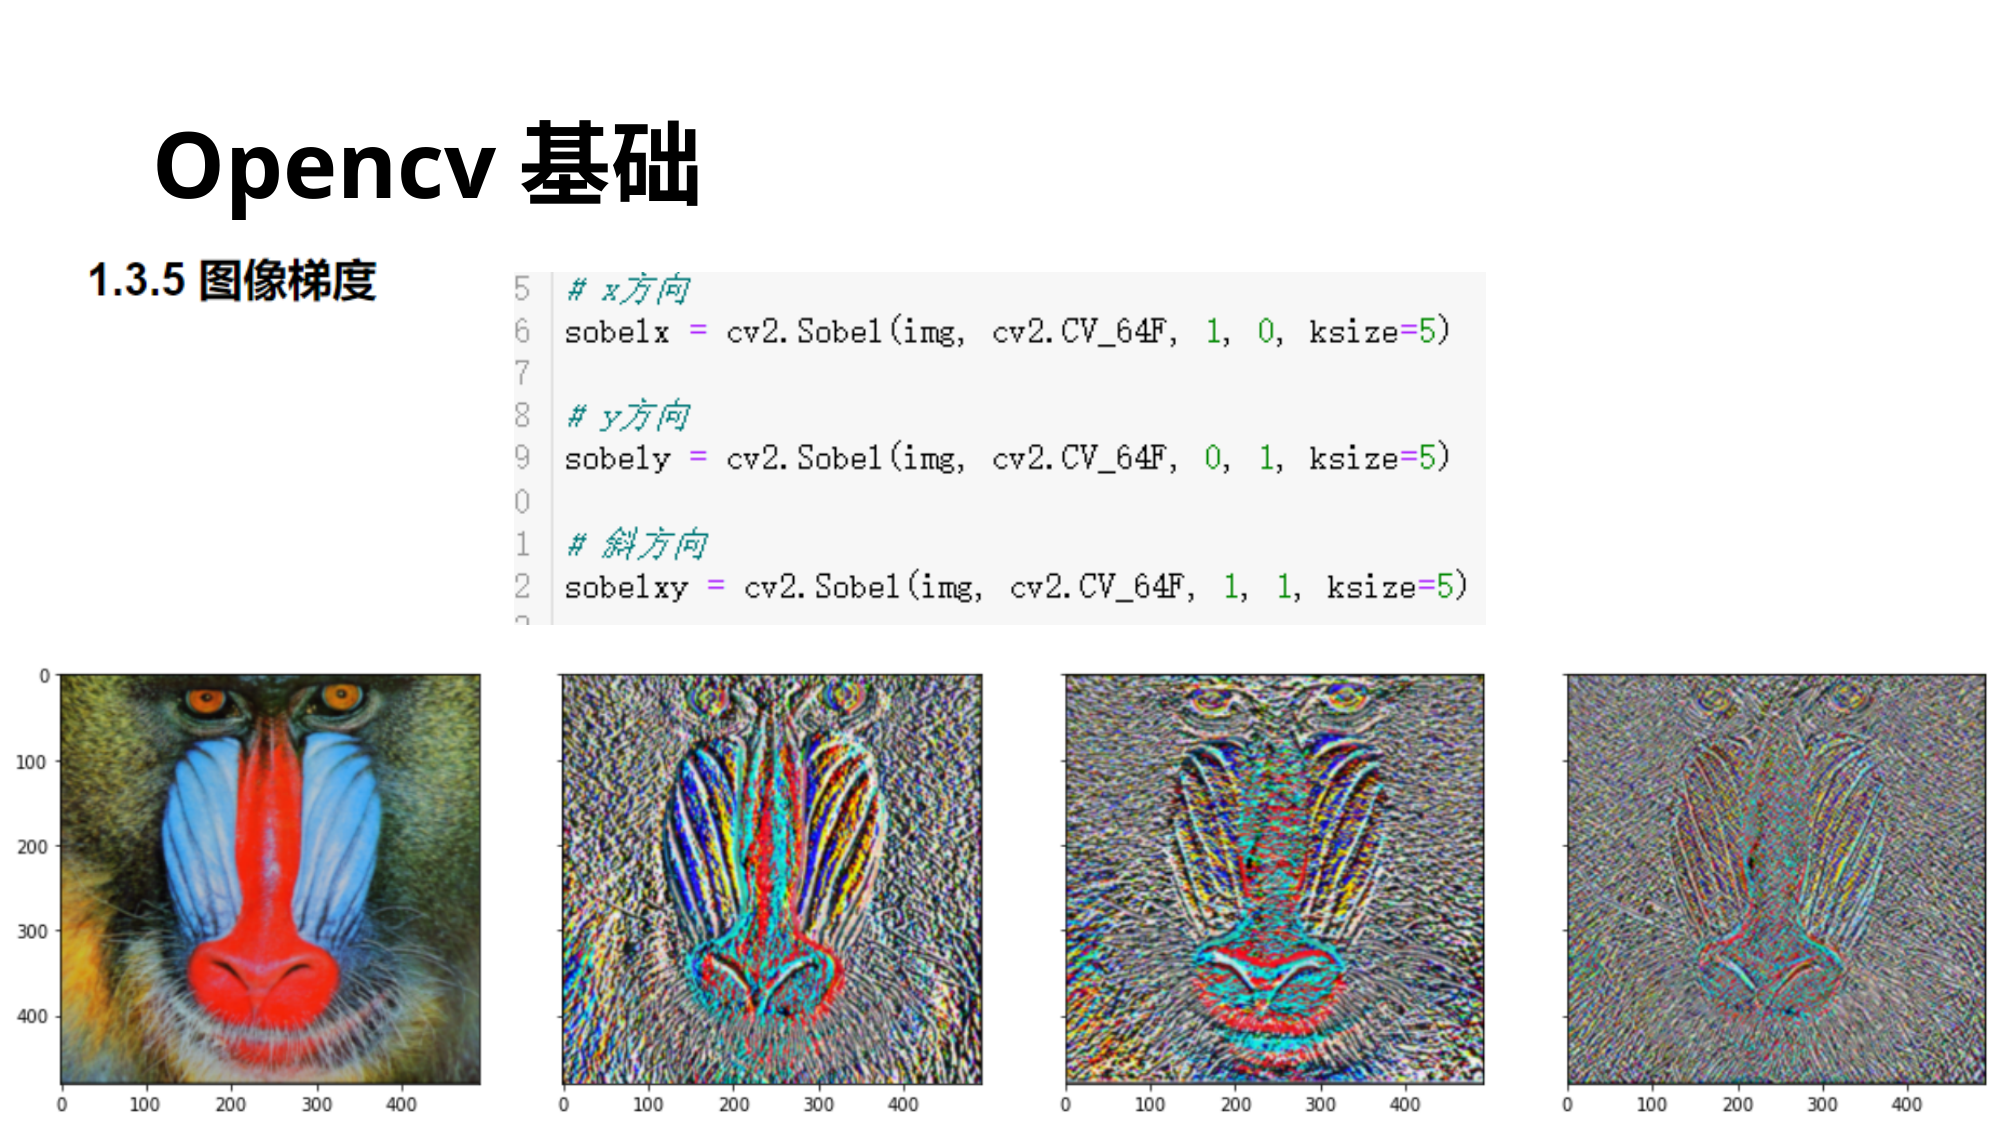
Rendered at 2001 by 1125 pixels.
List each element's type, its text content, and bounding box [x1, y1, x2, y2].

picture [514, 272, 1486, 625]
picture [74, 241, 385, 314]
title Opencv基础 [137, 59, 1863, 278]
picture [0, 661, 2000, 1125]
